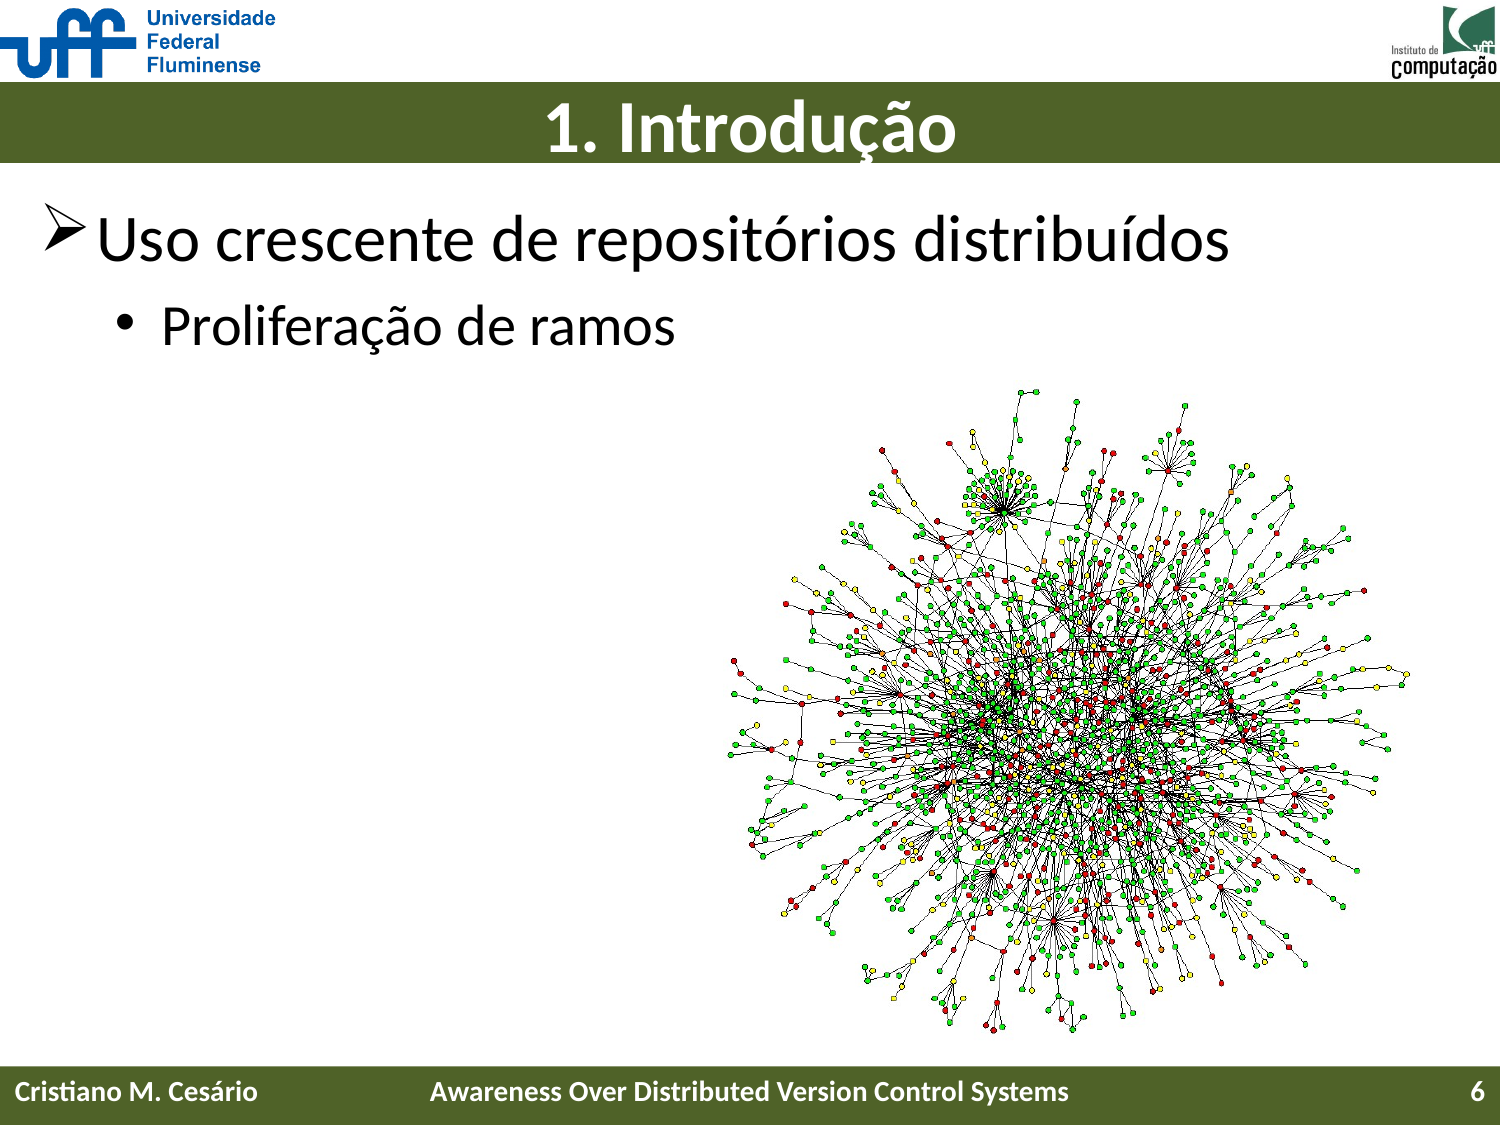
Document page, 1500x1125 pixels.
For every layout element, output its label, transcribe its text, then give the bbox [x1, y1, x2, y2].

list Uso crescente de repositórios distribuídos Proliferação de ramos [24, 187, 1475, 1050]
title 1. Introdução [0, 82, 1500, 163]
footer Awareness Over Distributed Version Control Systems [362, 1065, 1138, 1125]
picture [0, 0, 325, 82]
slide_number 6 [1149, 1065, 1500, 1125]
slide_number Cristiano M. Cesário [0, 1065, 350, 1125]
picture [723, 380, 1426, 1049]
